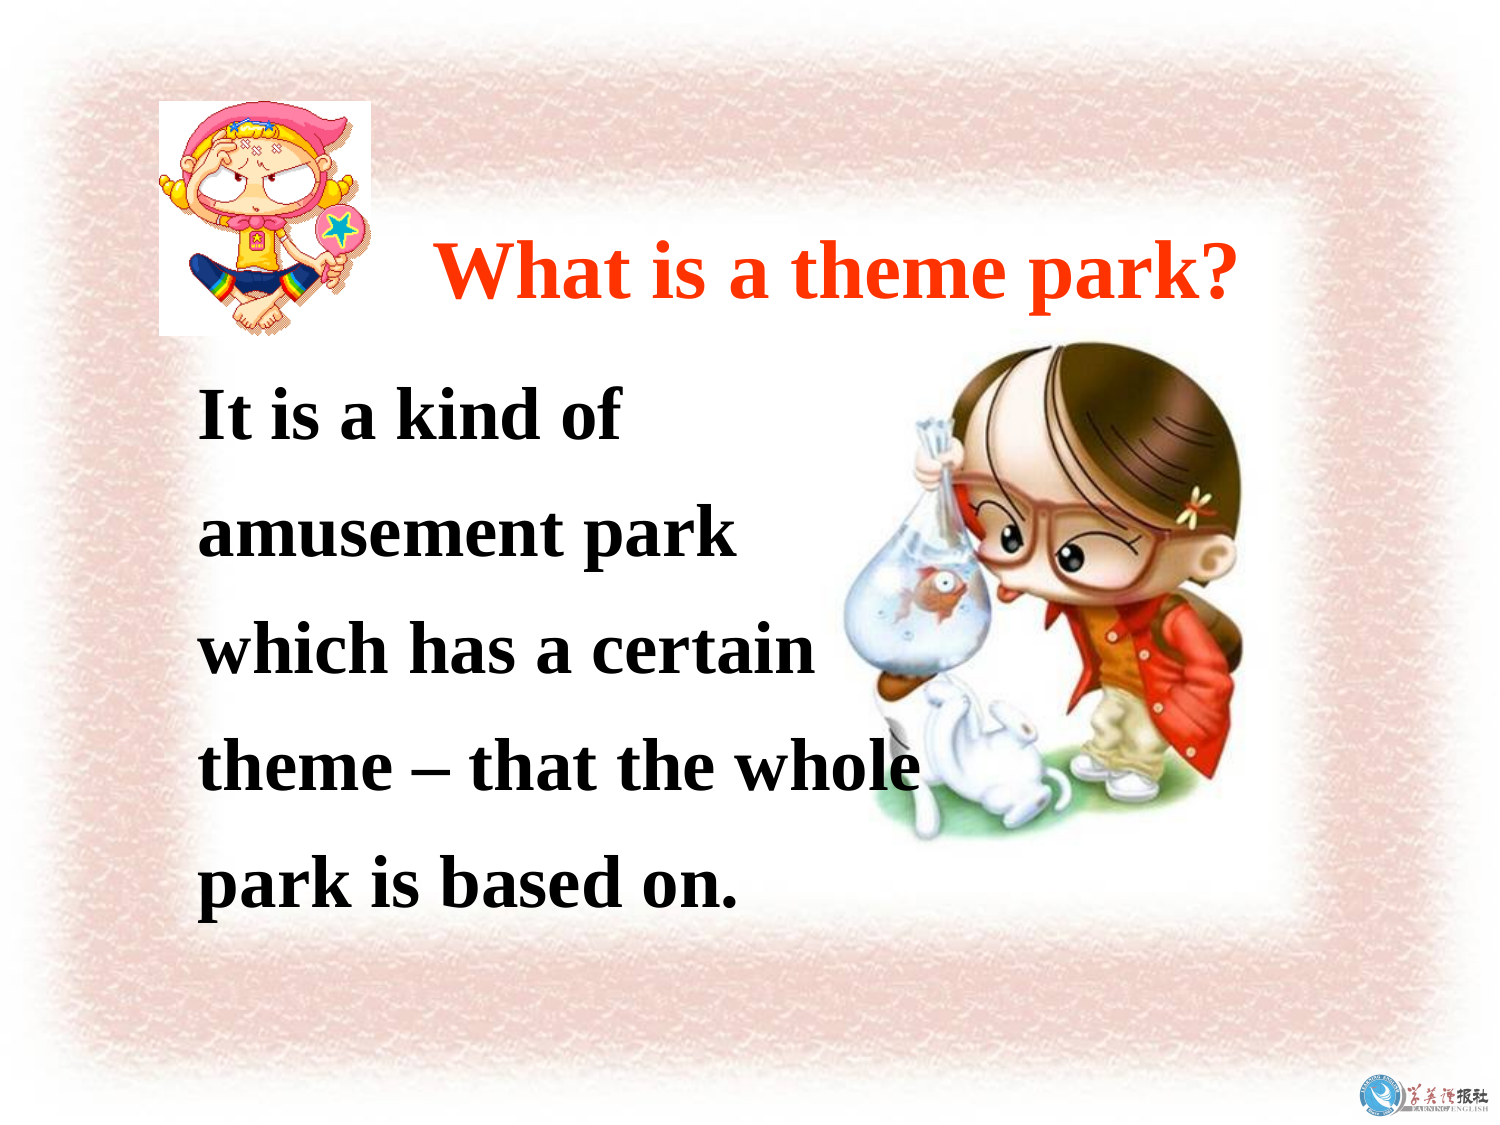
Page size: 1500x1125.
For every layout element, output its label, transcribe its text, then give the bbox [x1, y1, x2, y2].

picture [159, 101, 372, 336]
text_box It is a kind of amusement park which has a certain theme – that the whole park is based on. [183, 330, 975, 930]
text_box What is a theme park? [417, 208, 1257, 323]
